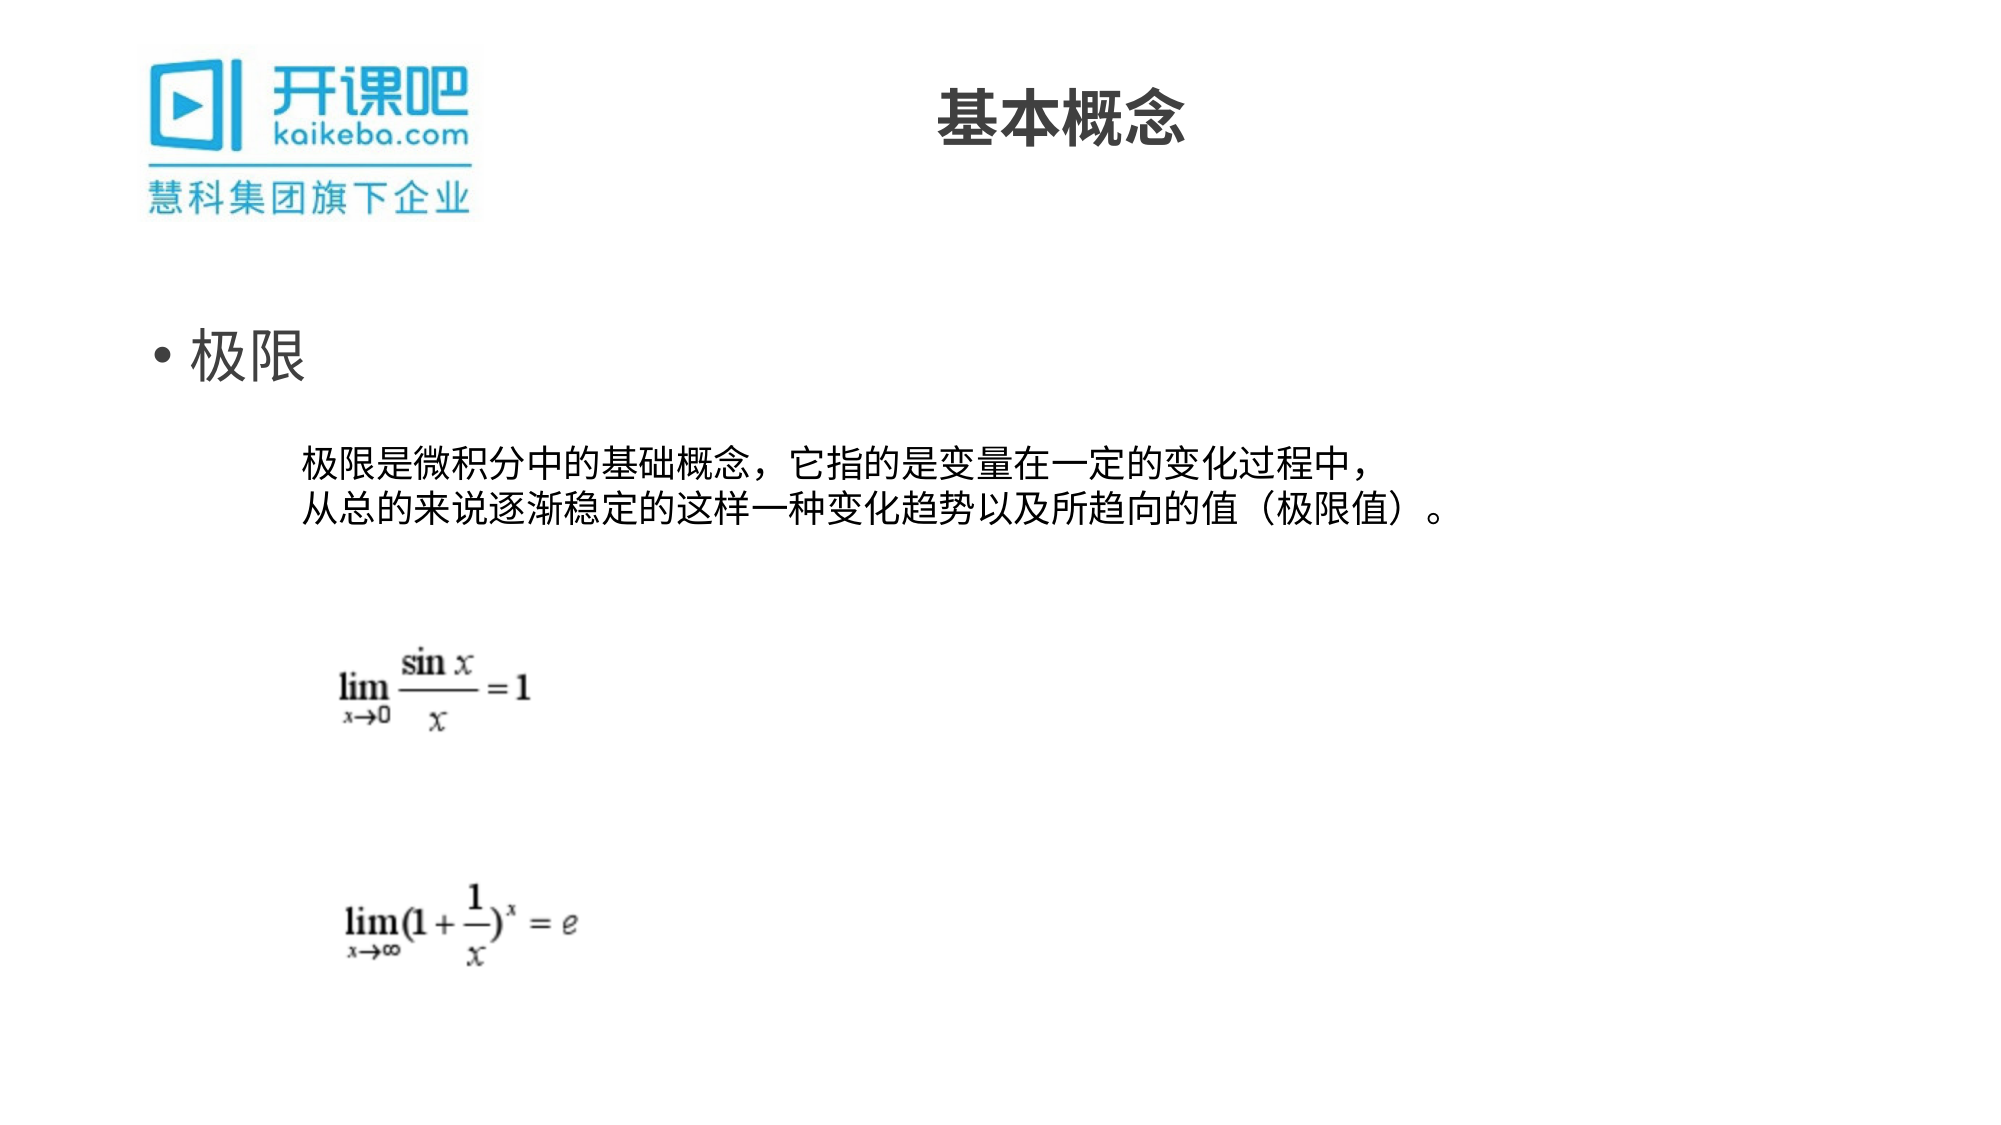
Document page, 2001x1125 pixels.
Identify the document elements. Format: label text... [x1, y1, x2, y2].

list 极限 [137, 221, 1863, 1014]
picture [325, 620, 549, 750]
title 基本概念 [548, 71, 1575, 171]
text_box 极限是微积分中的基础概念，它指的是变量在一定的变化过程中， 从总的来说逐渐稳定的这样一种变化趋势以及所趋向的值（极限值）。 [286, 432, 1479, 538]
picture [325, 863, 622, 991]
picture [135, 38, 484, 222]
